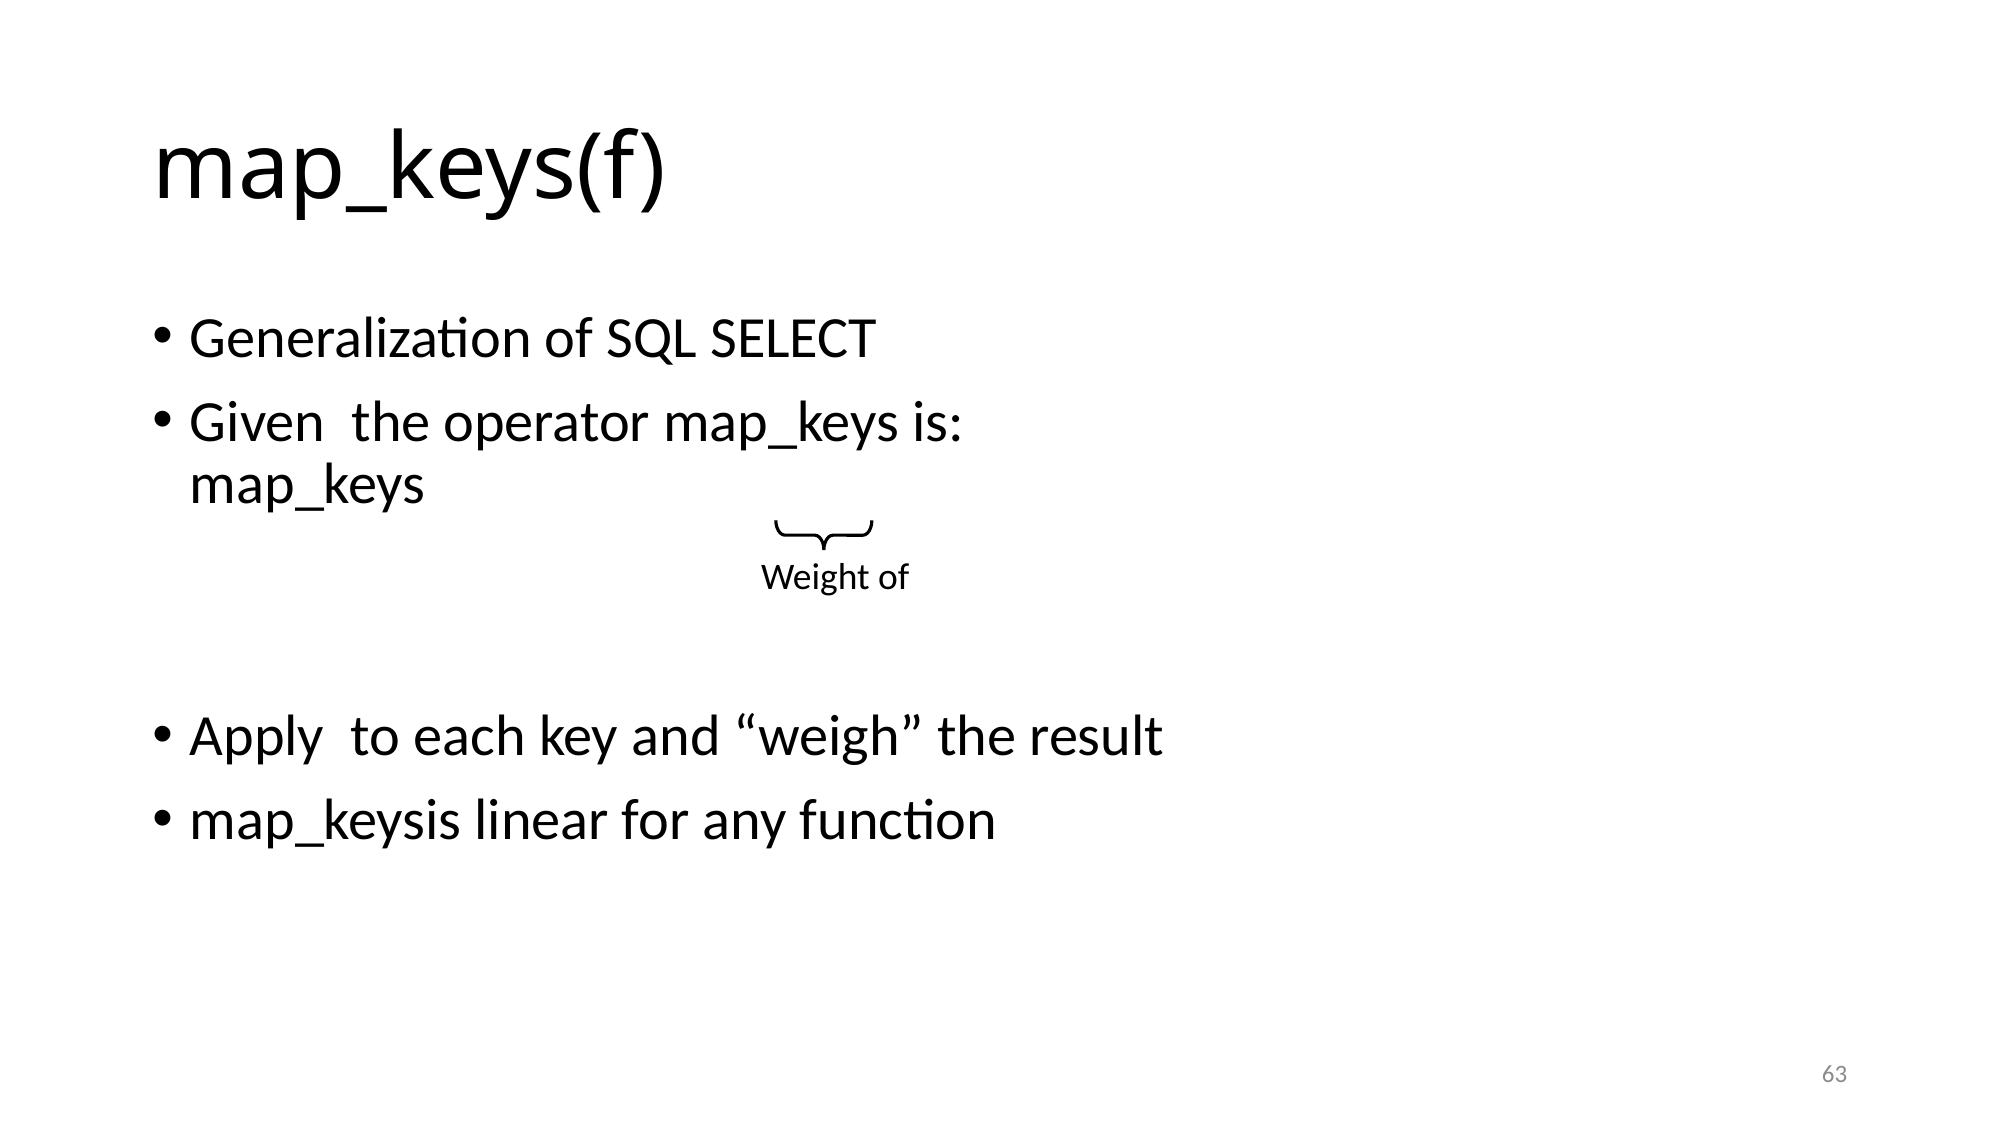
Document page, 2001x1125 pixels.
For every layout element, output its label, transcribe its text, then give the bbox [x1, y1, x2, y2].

title map_keys(f) [137, 59, 1863, 278]
text_box [775, 520, 873, 551]
slide_number 63 [1798, 1042, 1863, 1103]
